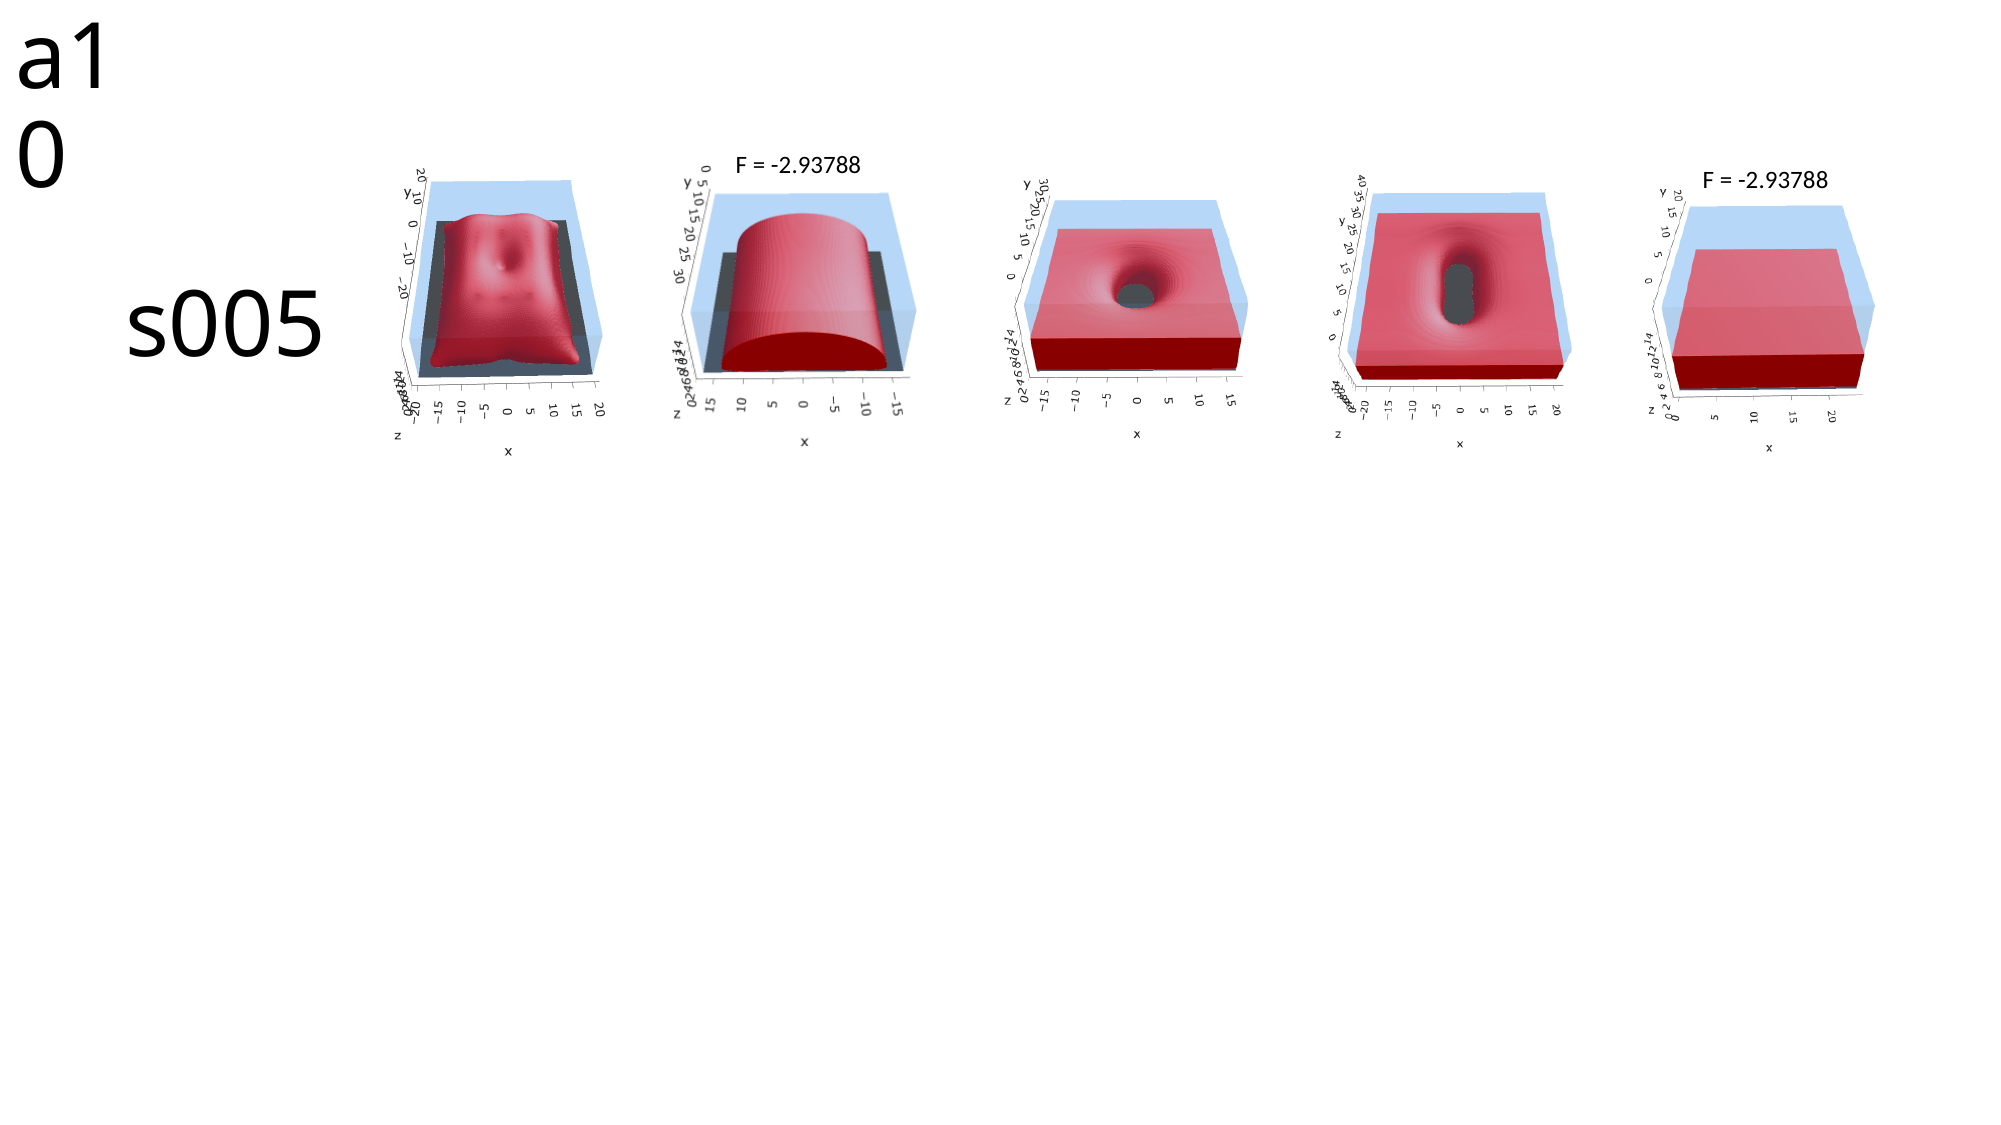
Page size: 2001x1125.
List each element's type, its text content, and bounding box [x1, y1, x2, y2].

text_box s005 [109, 217, 383, 436]
title a10 [0, 0, 180, 218]
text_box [669, 141, 920, 454]
picture [1003, 173, 1248, 441]
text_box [1642, 156, 1877, 456]
picture [1326, 170, 1572, 448]
picture [383, 162, 609, 456]
